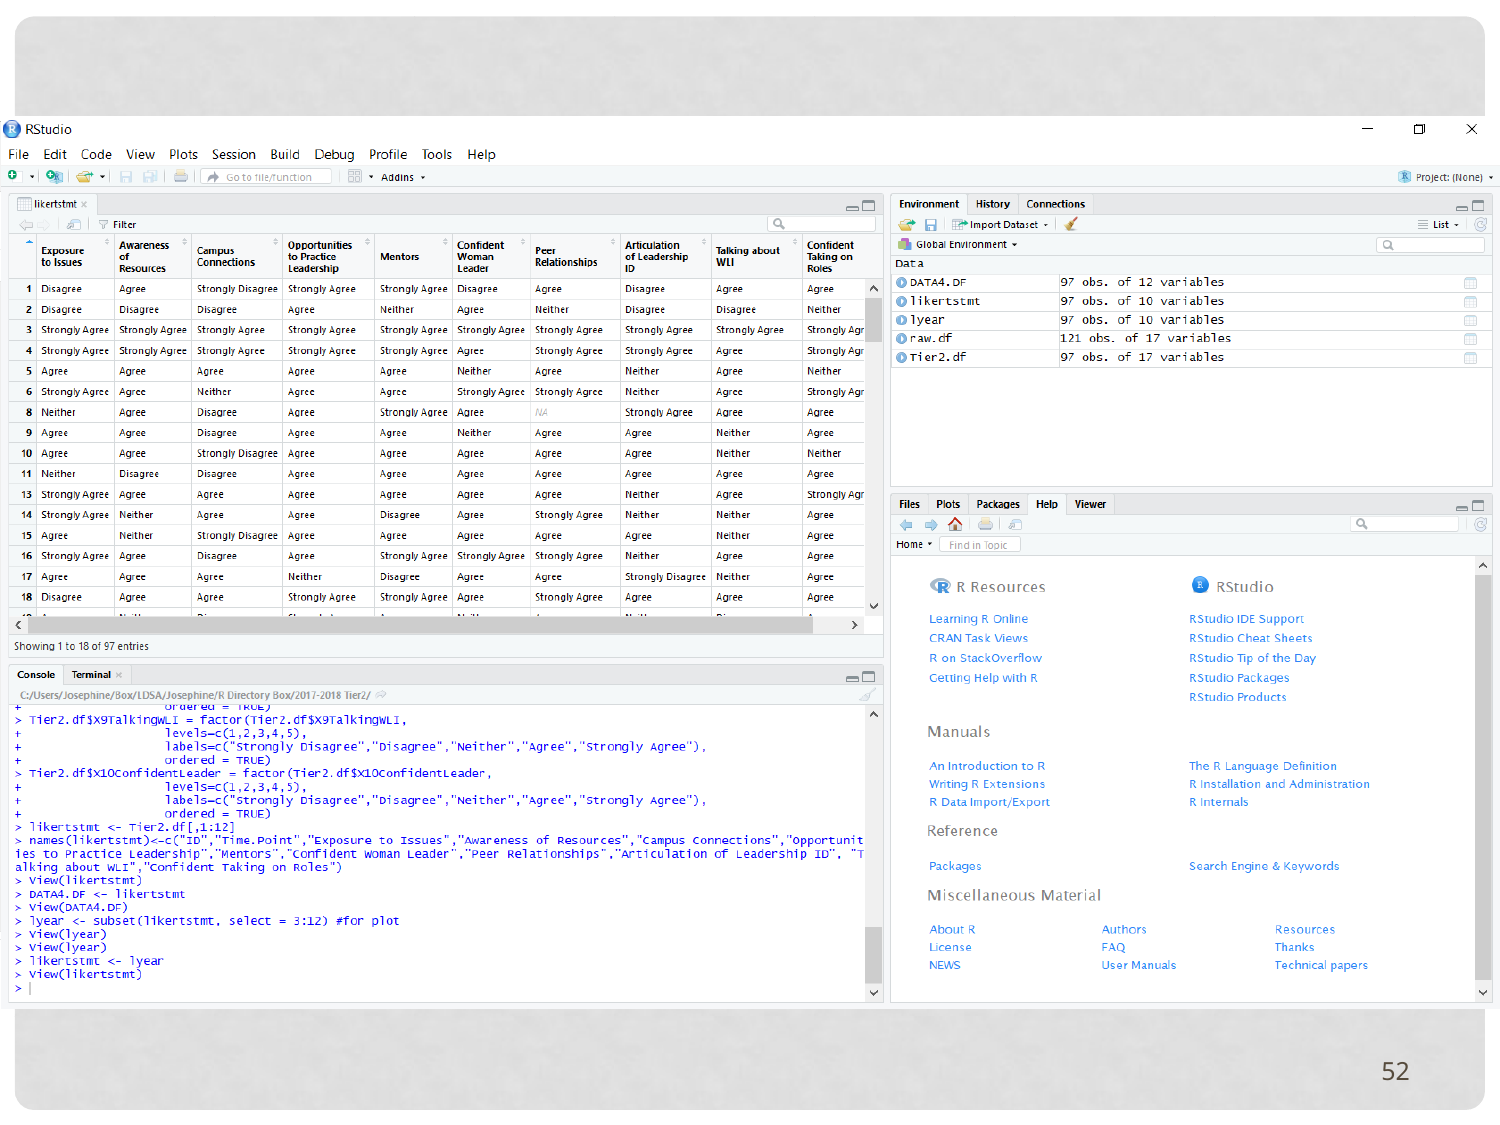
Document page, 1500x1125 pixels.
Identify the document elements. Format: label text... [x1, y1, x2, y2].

picture [0, 16, 1500, 1110]
slide_number 52 [1074, 1042, 1425, 1103]
